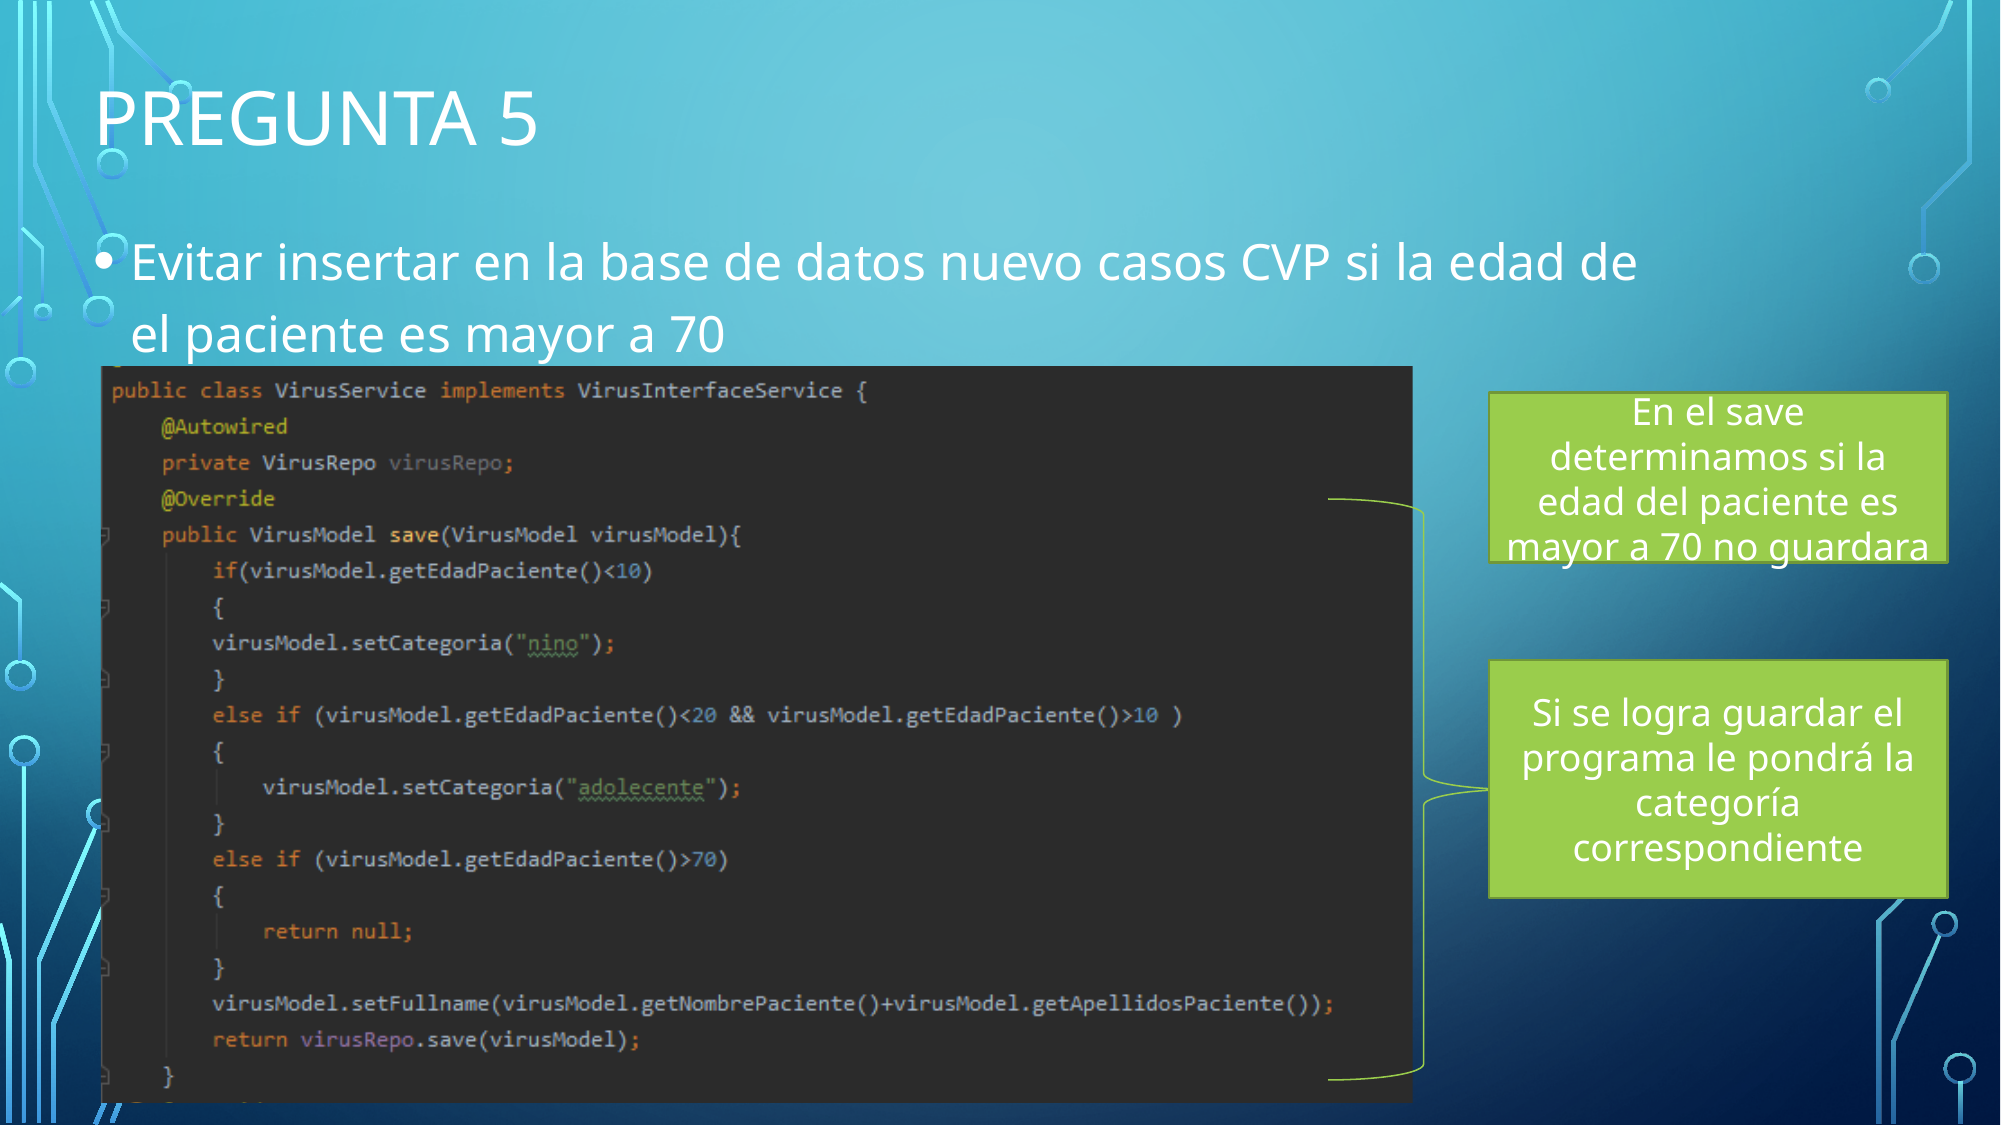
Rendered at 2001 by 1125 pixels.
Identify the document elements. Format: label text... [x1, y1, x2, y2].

text_box [1413, 506, 1488, 1073]
text_box Si se logra guardar el programa le pondrá la categoría correspondiente [1488, 659, 1949, 899]
picture [100, 366, 1413, 1103]
list Evitar insertar en la base de datos nuevo casos CVP si la edad de el paciente es mayor a 70 [78, 210, 1704, 792]
text_box En el save determinamos si la edad del paciente es mayor a 70 no guardara [1488, 391, 1949, 564]
title Pregunta 5 [78, 0, 1704, 210]
